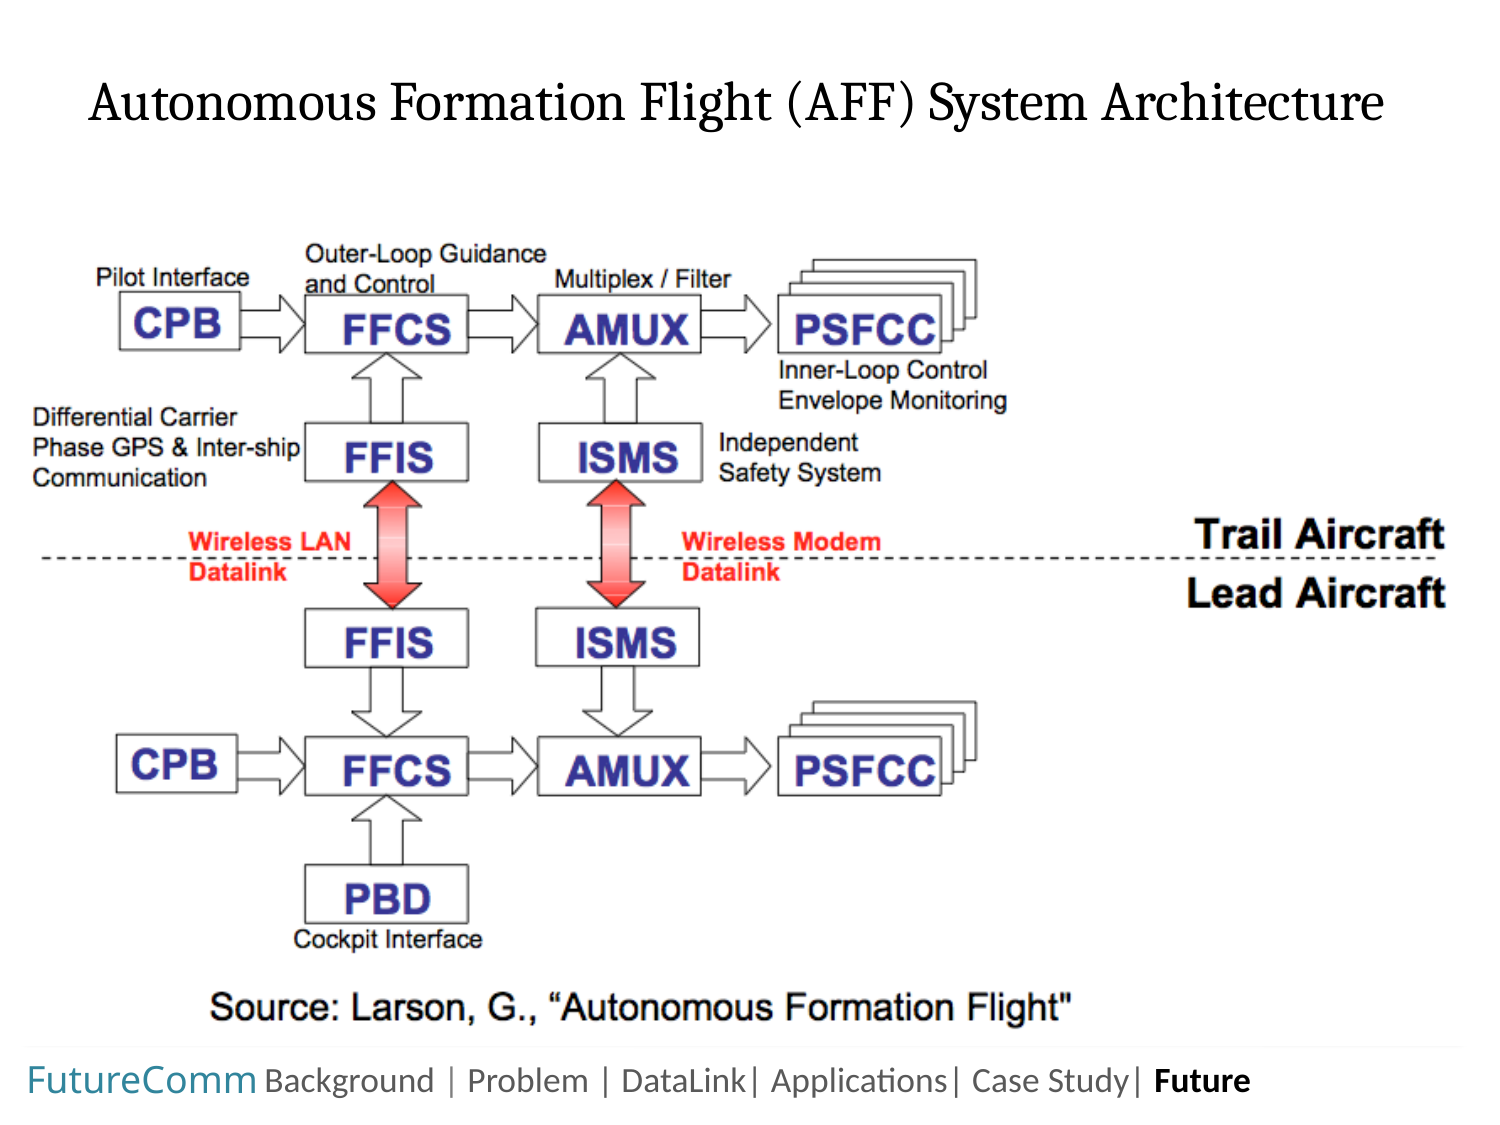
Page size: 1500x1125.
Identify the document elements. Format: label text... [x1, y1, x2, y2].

picture [0, 187, 1500, 1047]
text_box FutureComm [1, 1054, 273, 1109]
text_box Background | Problem | DataLink| Applications| Case Study| Future [273, 1055, 1422, 1107]
title Autonomous Formation Flight (AFF) System Architecture [62, 37, 1413, 160]
